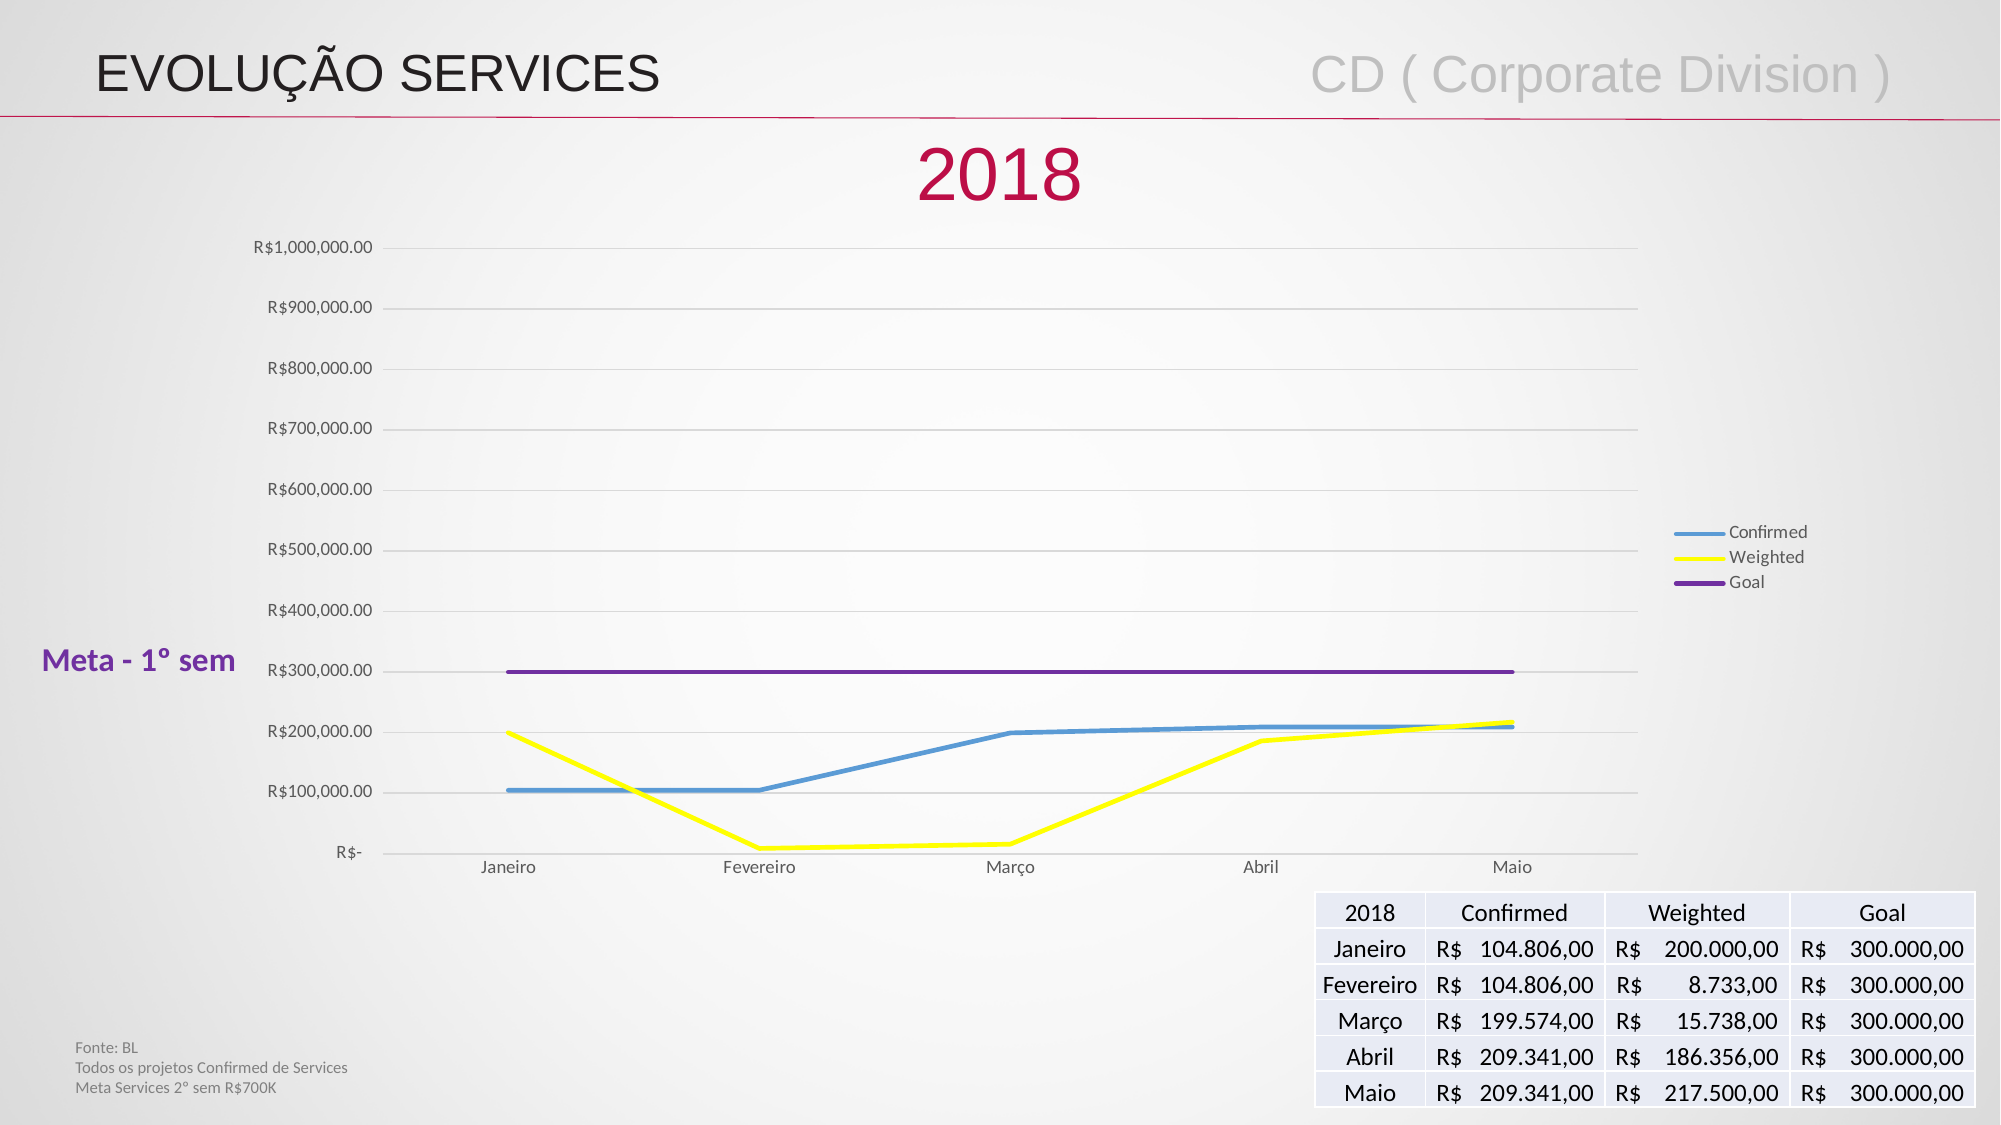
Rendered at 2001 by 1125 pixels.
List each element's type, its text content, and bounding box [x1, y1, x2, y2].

text_box Meta - 1º sem [26, 630, 216, 686]
table_cell R$ 199.574,00 [1426, 1000, 1604, 1035]
table_header Goal [1791, 893, 1974, 927]
table_cell R$ 209.341,00 [1426, 1072, 1604, 1106]
table_cell Março [1316, 1000, 1425, 1035]
table_cell R$ 300.000,00 [1791, 1072, 1974, 1106]
table_header 2018 [1316, 893, 1425, 927]
table_header Weighted [1606, 893, 1789, 927]
table_cell R$ 200.000,00 [1606, 929, 1789, 963]
picture [0, 0, 2001, 1125]
text_box Fonte: BL Todos os projetos Confirmed de Services Meta Services 2º sem R$700K [60, 1029, 579, 1105]
text_box EVOLUÇÃO SERVICES [95, 39, 1433, 116]
table_header Confirmed [1426, 893, 1604, 927]
table_cell R$ 15.738,00 [1606, 1000, 1789, 1035]
chart [216, 225, 1827, 892]
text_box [0, 116, 2000, 120]
table_cell Maio [1316, 1072, 1425, 1106]
text_box EVOLUÇÃO SERVICES [95, 120, 901, 127]
table_cell R$ 300.000,00 [1791, 1036, 1974, 1070]
table_cell R$ 209.341,00 [1426, 1036, 1604, 1070]
table_cell R$ 104.806,00 [1426, 929, 1604, 963]
text_box CD ( Corporate Division ) [1285, 26, 1932, 116]
table_cell R$ 217.500,00 [1606, 1072, 1789, 1106]
table_cell R$ 186.356,00 [1606, 1036, 1789, 1070]
table_cell R$ 300.000,00 [1791, 1000, 1974, 1035]
table_cell Fevereiro [1316, 965, 1425, 999]
table_cell R$ 300.000,00 [1791, 929, 1974, 963]
table_cell Janeiro [1316, 929, 1425, 963]
text_box EVOLUÇÃO SERVICES [1099, 120, 1433, 127]
text_box 2018 [901, 120, 1099, 223]
table_cell R$ 8.733,00 [1606, 965, 1789, 999]
table_cell R$ 300.000,00 [1791, 965, 1974, 999]
table_cell Abril [1316, 1036, 1425, 1070]
table_cell R$ 104.806,00 [1426, 965, 1604, 999]
